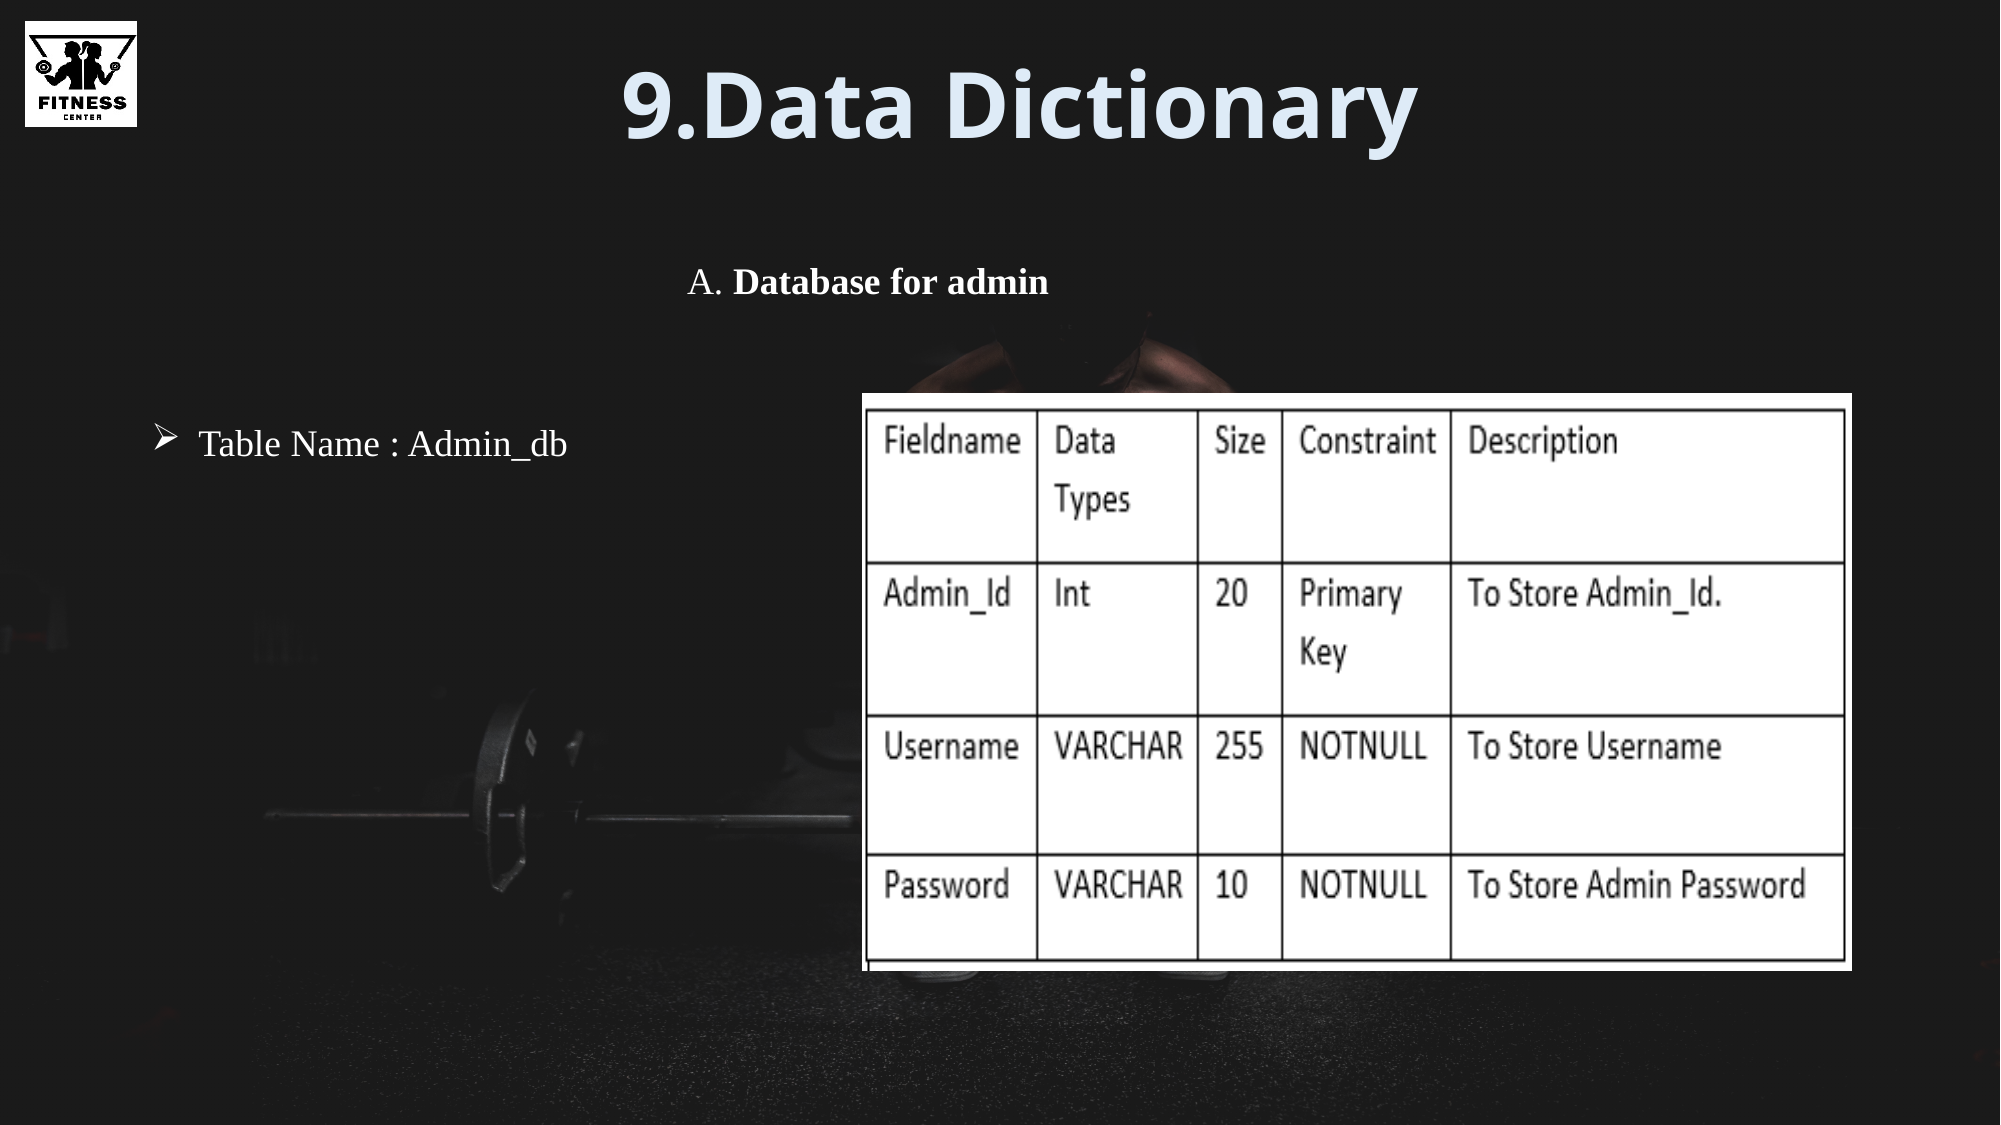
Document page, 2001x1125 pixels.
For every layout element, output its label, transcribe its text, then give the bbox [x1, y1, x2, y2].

text_box A. Database for admin [672, 250, 1707, 310]
picture [25, 21, 137, 127]
text_box Table Name : Admin_db [136, 411, 862, 561]
picture [862, 393, 1852, 971]
title 9.Data Dictionary [606, 0, 2000, 218]
